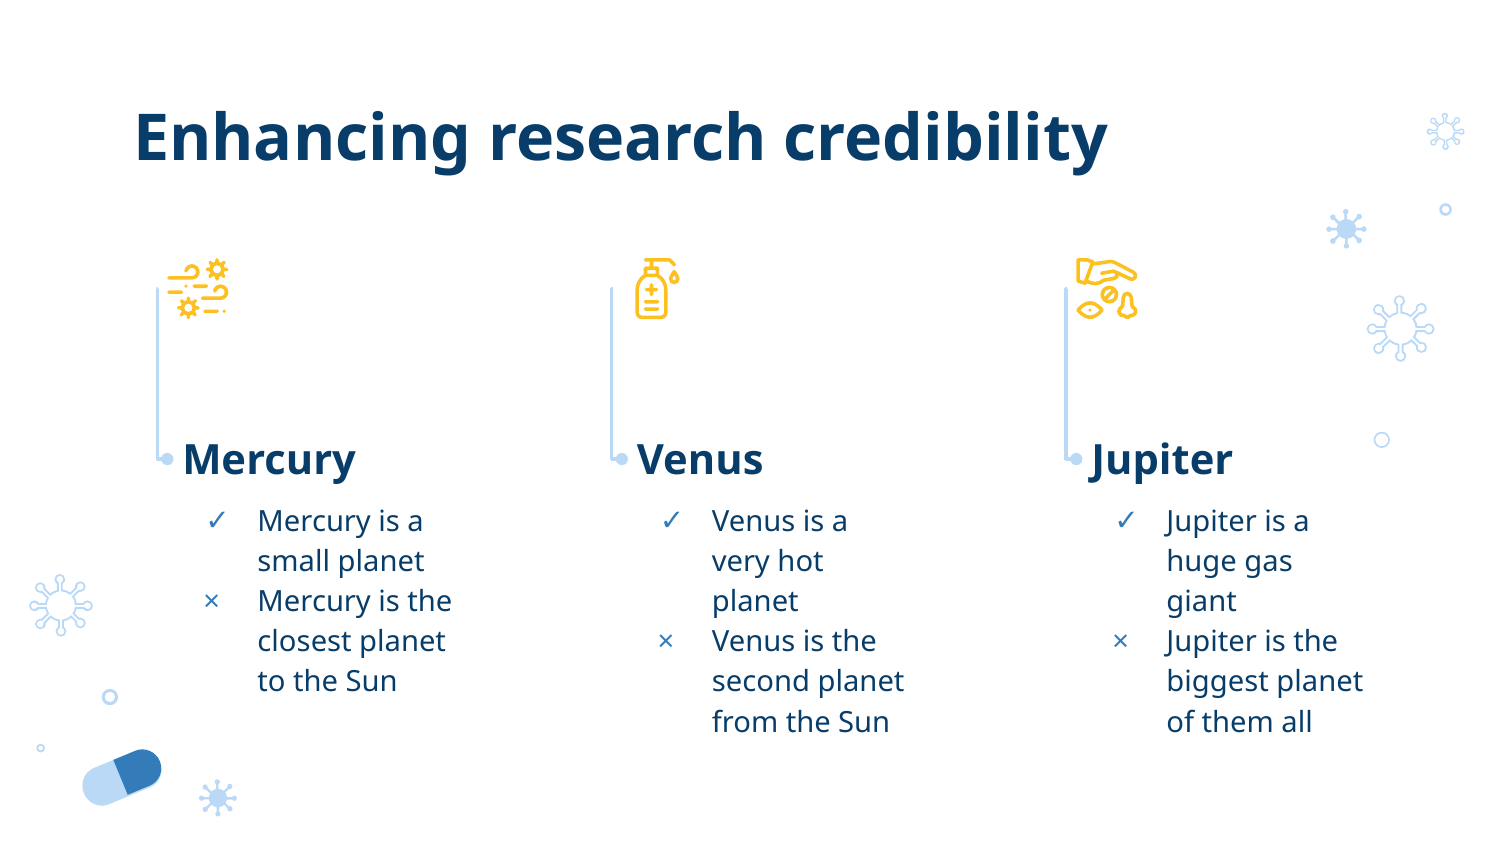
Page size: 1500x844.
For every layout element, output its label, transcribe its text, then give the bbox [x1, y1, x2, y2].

text_box [1326, 208, 1367, 249]
text_box [205, 258, 229, 281]
text_box [1066, 248, 1148, 330]
text_box [1082, 301, 1104, 320]
text_box Jupiter [1076, 420, 1382, 498]
text_box [668, 269, 680, 285]
text_box [1076, 258, 1138, 286]
text_box [200, 284, 229, 300]
text_box [192, 284, 209, 289]
text_box [167, 264, 200, 280]
text_box Venus [621, 420, 928, 498]
text_box [1100, 285, 1119, 304]
text_box Venus is a very hot planet Venus is the second planet from the Sun [621, 498, 928, 705]
text_box [170, 290, 184, 294]
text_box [611, 288, 622, 460]
text_box [611, 248, 694, 330]
text_box Jupiter is a huge gas giant Jupiter is the biggest planet of them all [1076, 498, 1382, 705]
text_box Mercury is a small planet Mercury is the closest planet to the Sun [167, 498, 473, 705]
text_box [1065, 288, 1077, 460]
text_box [1117, 291, 1138, 320]
title Enhancing research credibility [118, 88, 1382, 182]
text_box Mercury [167, 420, 473, 498]
text_box [203, 309, 219, 314]
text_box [156, 288, 168, 460]
text_box [635, 258, 676, 320]
text_box [157, 248, 239, 330]
text_box [177, 296, 200, 320]
